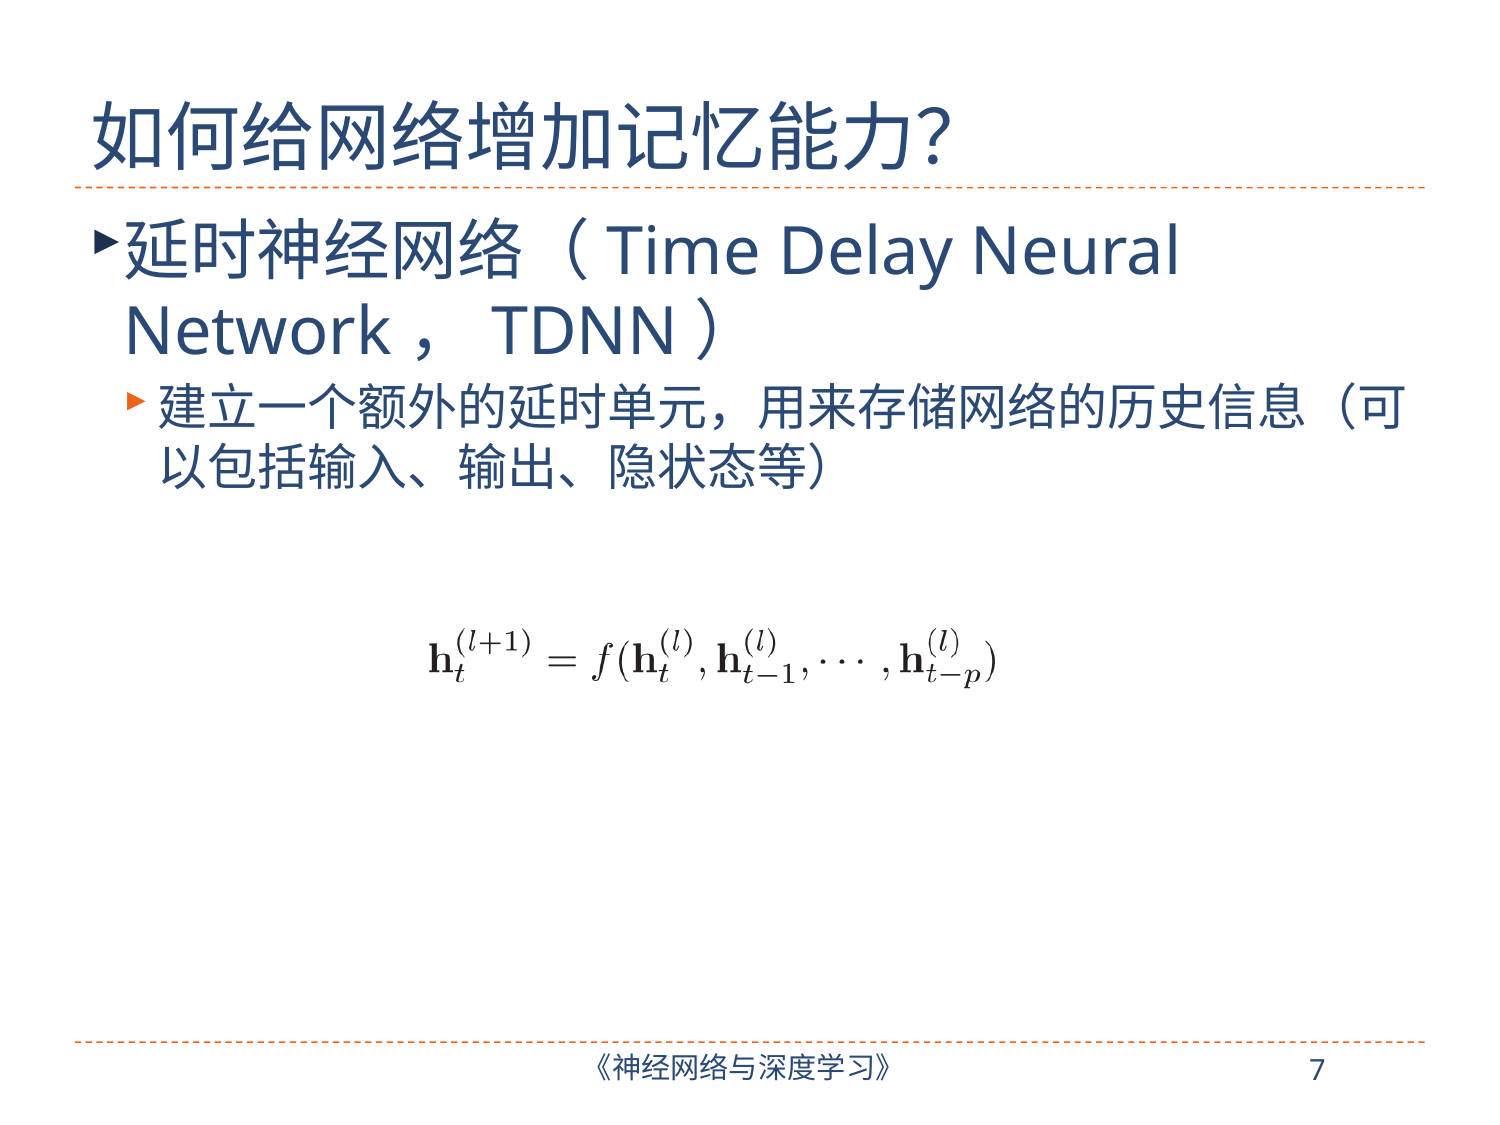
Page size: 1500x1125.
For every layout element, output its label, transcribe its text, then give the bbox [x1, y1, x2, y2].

title 如何给网络增加记忆能力？ [75, 24, 1425, 188]
list 延时神经网络（Time Delay Neural Network，TDNN） 建立一个额外的延时单元，用来存储网络的历史信息（可以包括输入、输出、隐状态等） [75, 200, 1425, 1010]
picture [412, 600, 999, 709]
